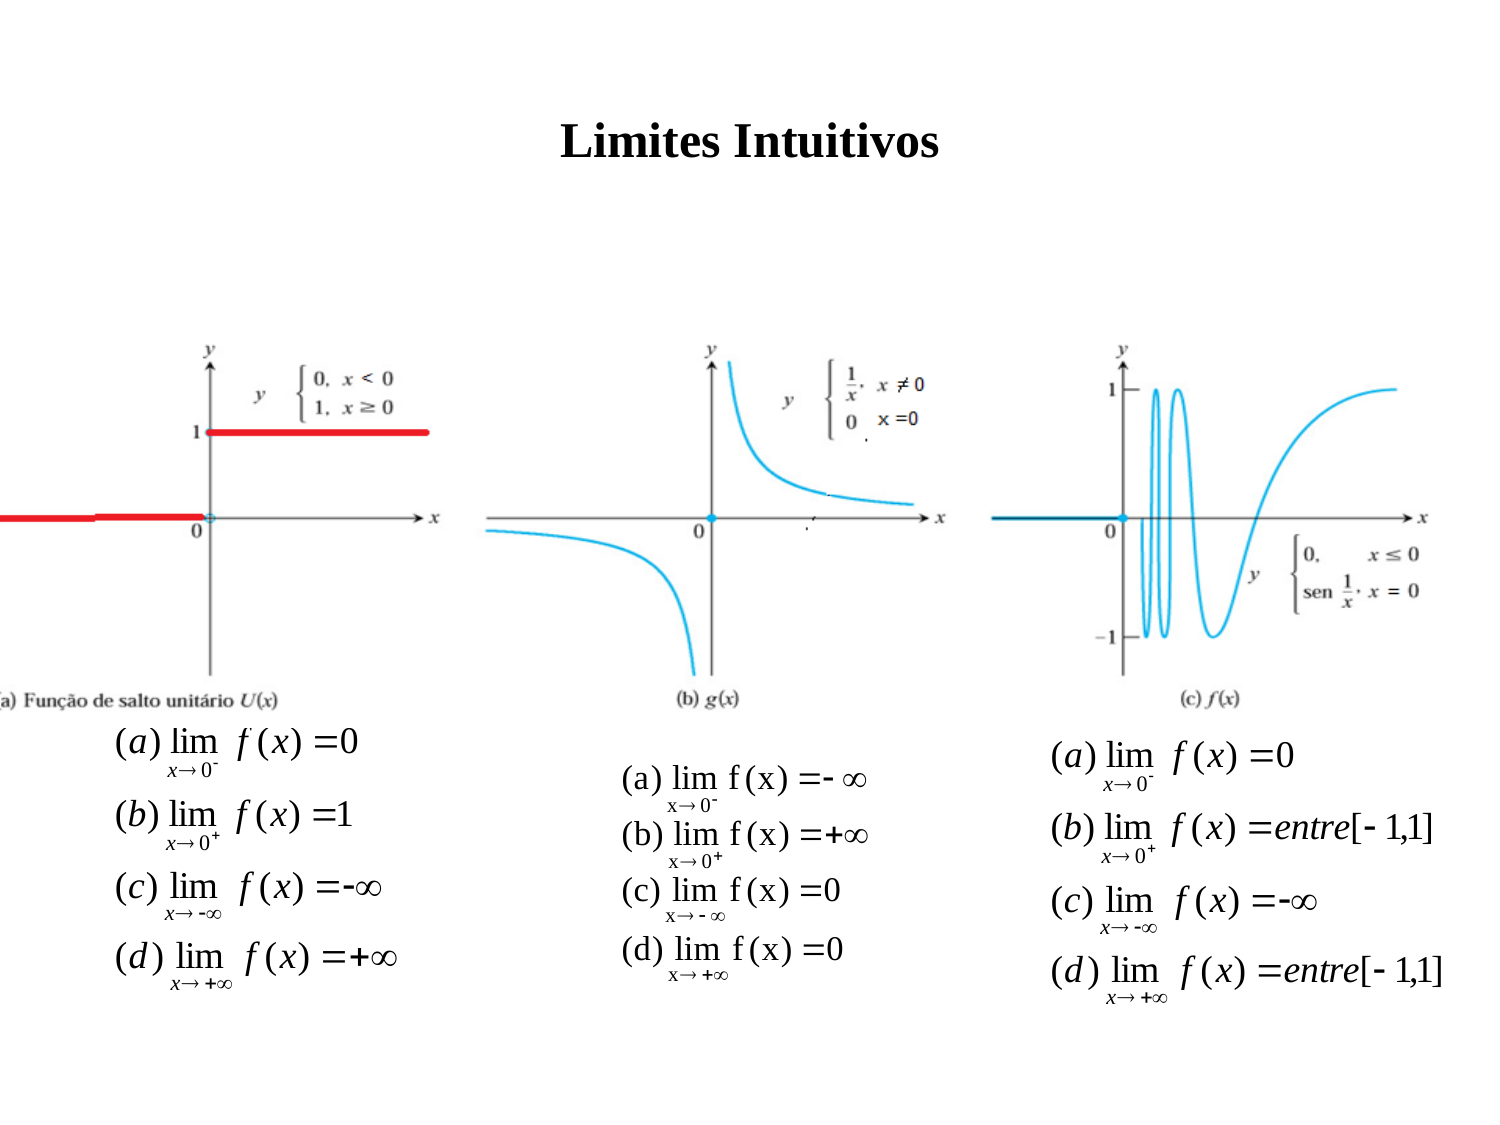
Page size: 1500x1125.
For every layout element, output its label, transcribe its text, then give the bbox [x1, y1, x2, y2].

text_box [616, 754, 876, 989]
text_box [1045, 736, 1450, 1014]
picture [0, 338, 1500, 729]
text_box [109, 736, 404, 1000]
text_box Limites Intuitivos [112, 99, 1388, 194]
